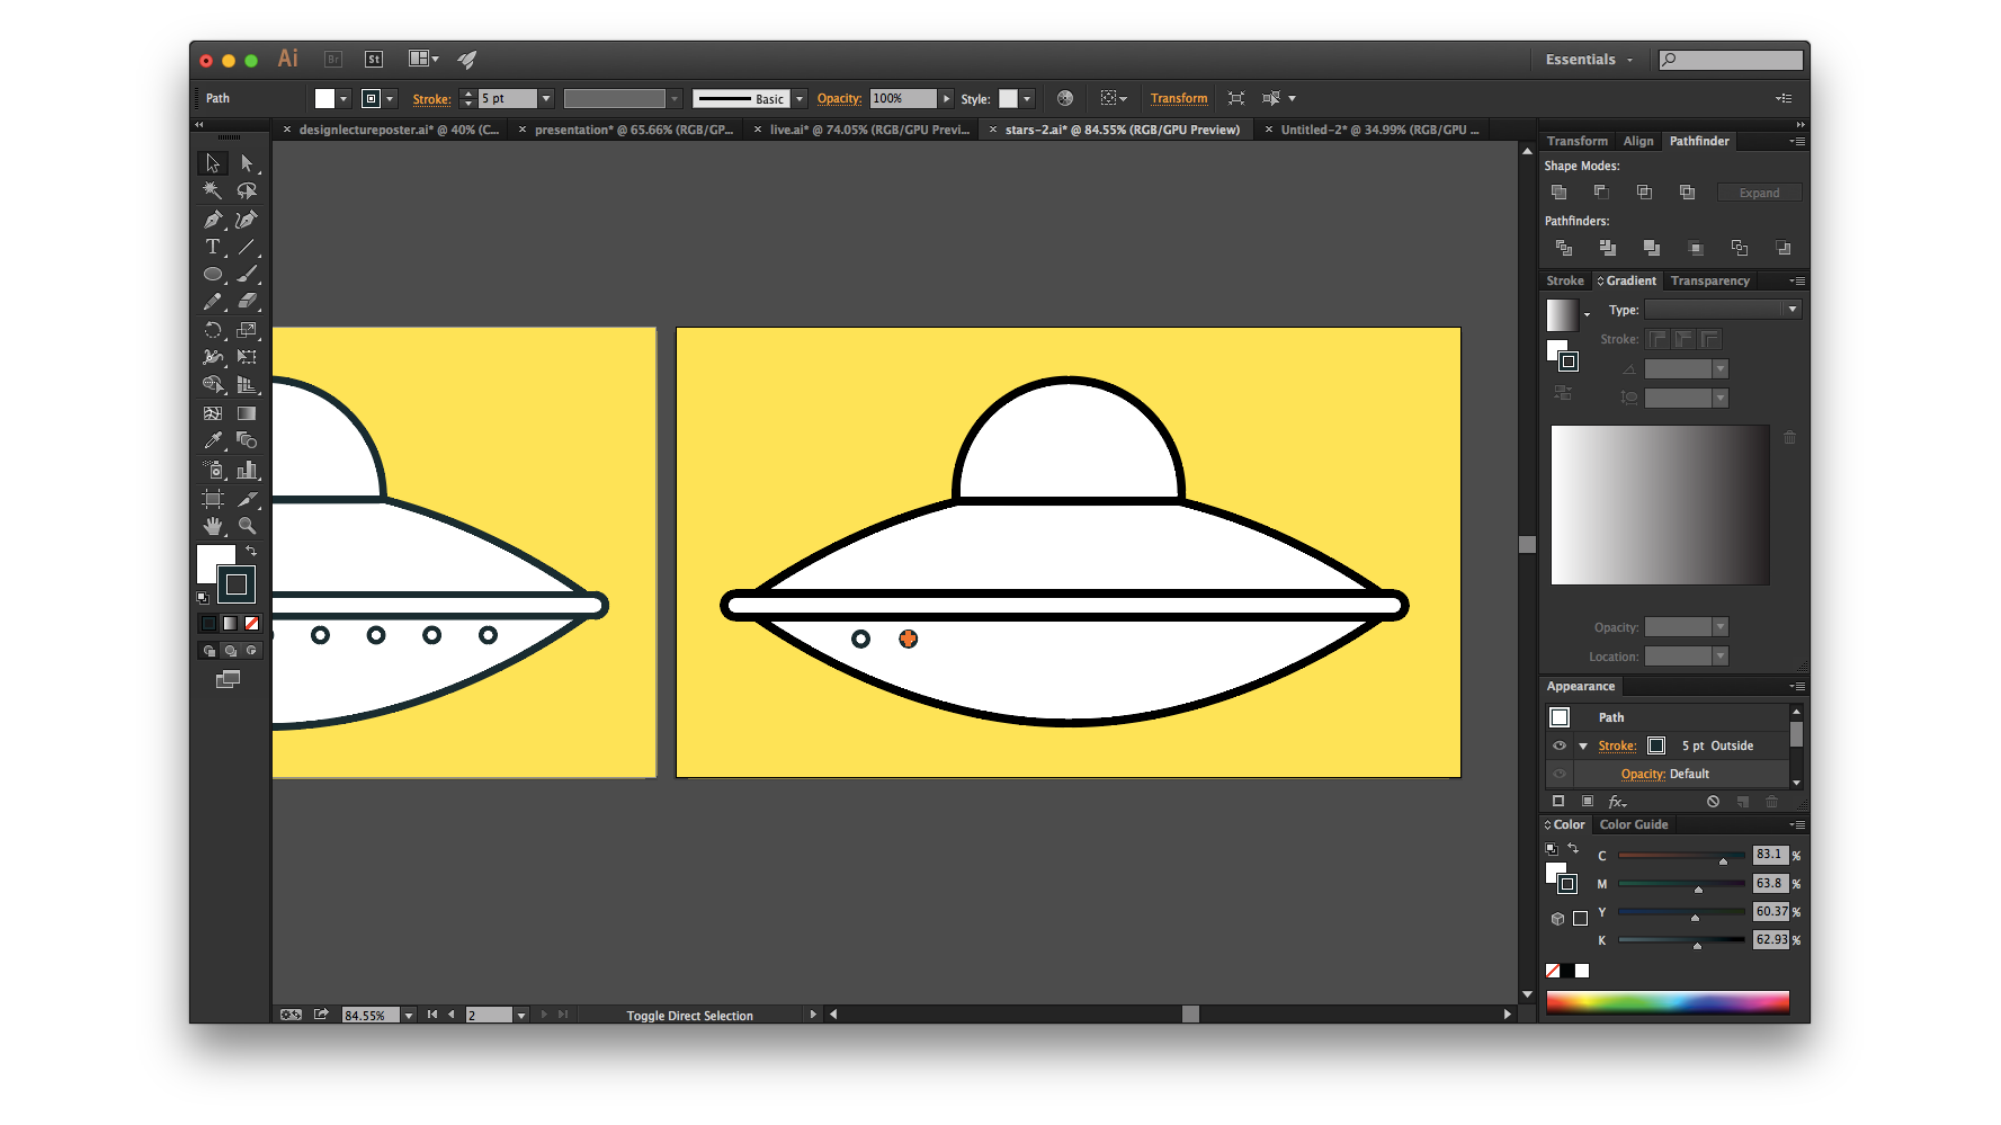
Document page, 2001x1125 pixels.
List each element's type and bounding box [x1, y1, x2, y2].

picture [115, 0, 1885, 1125]
